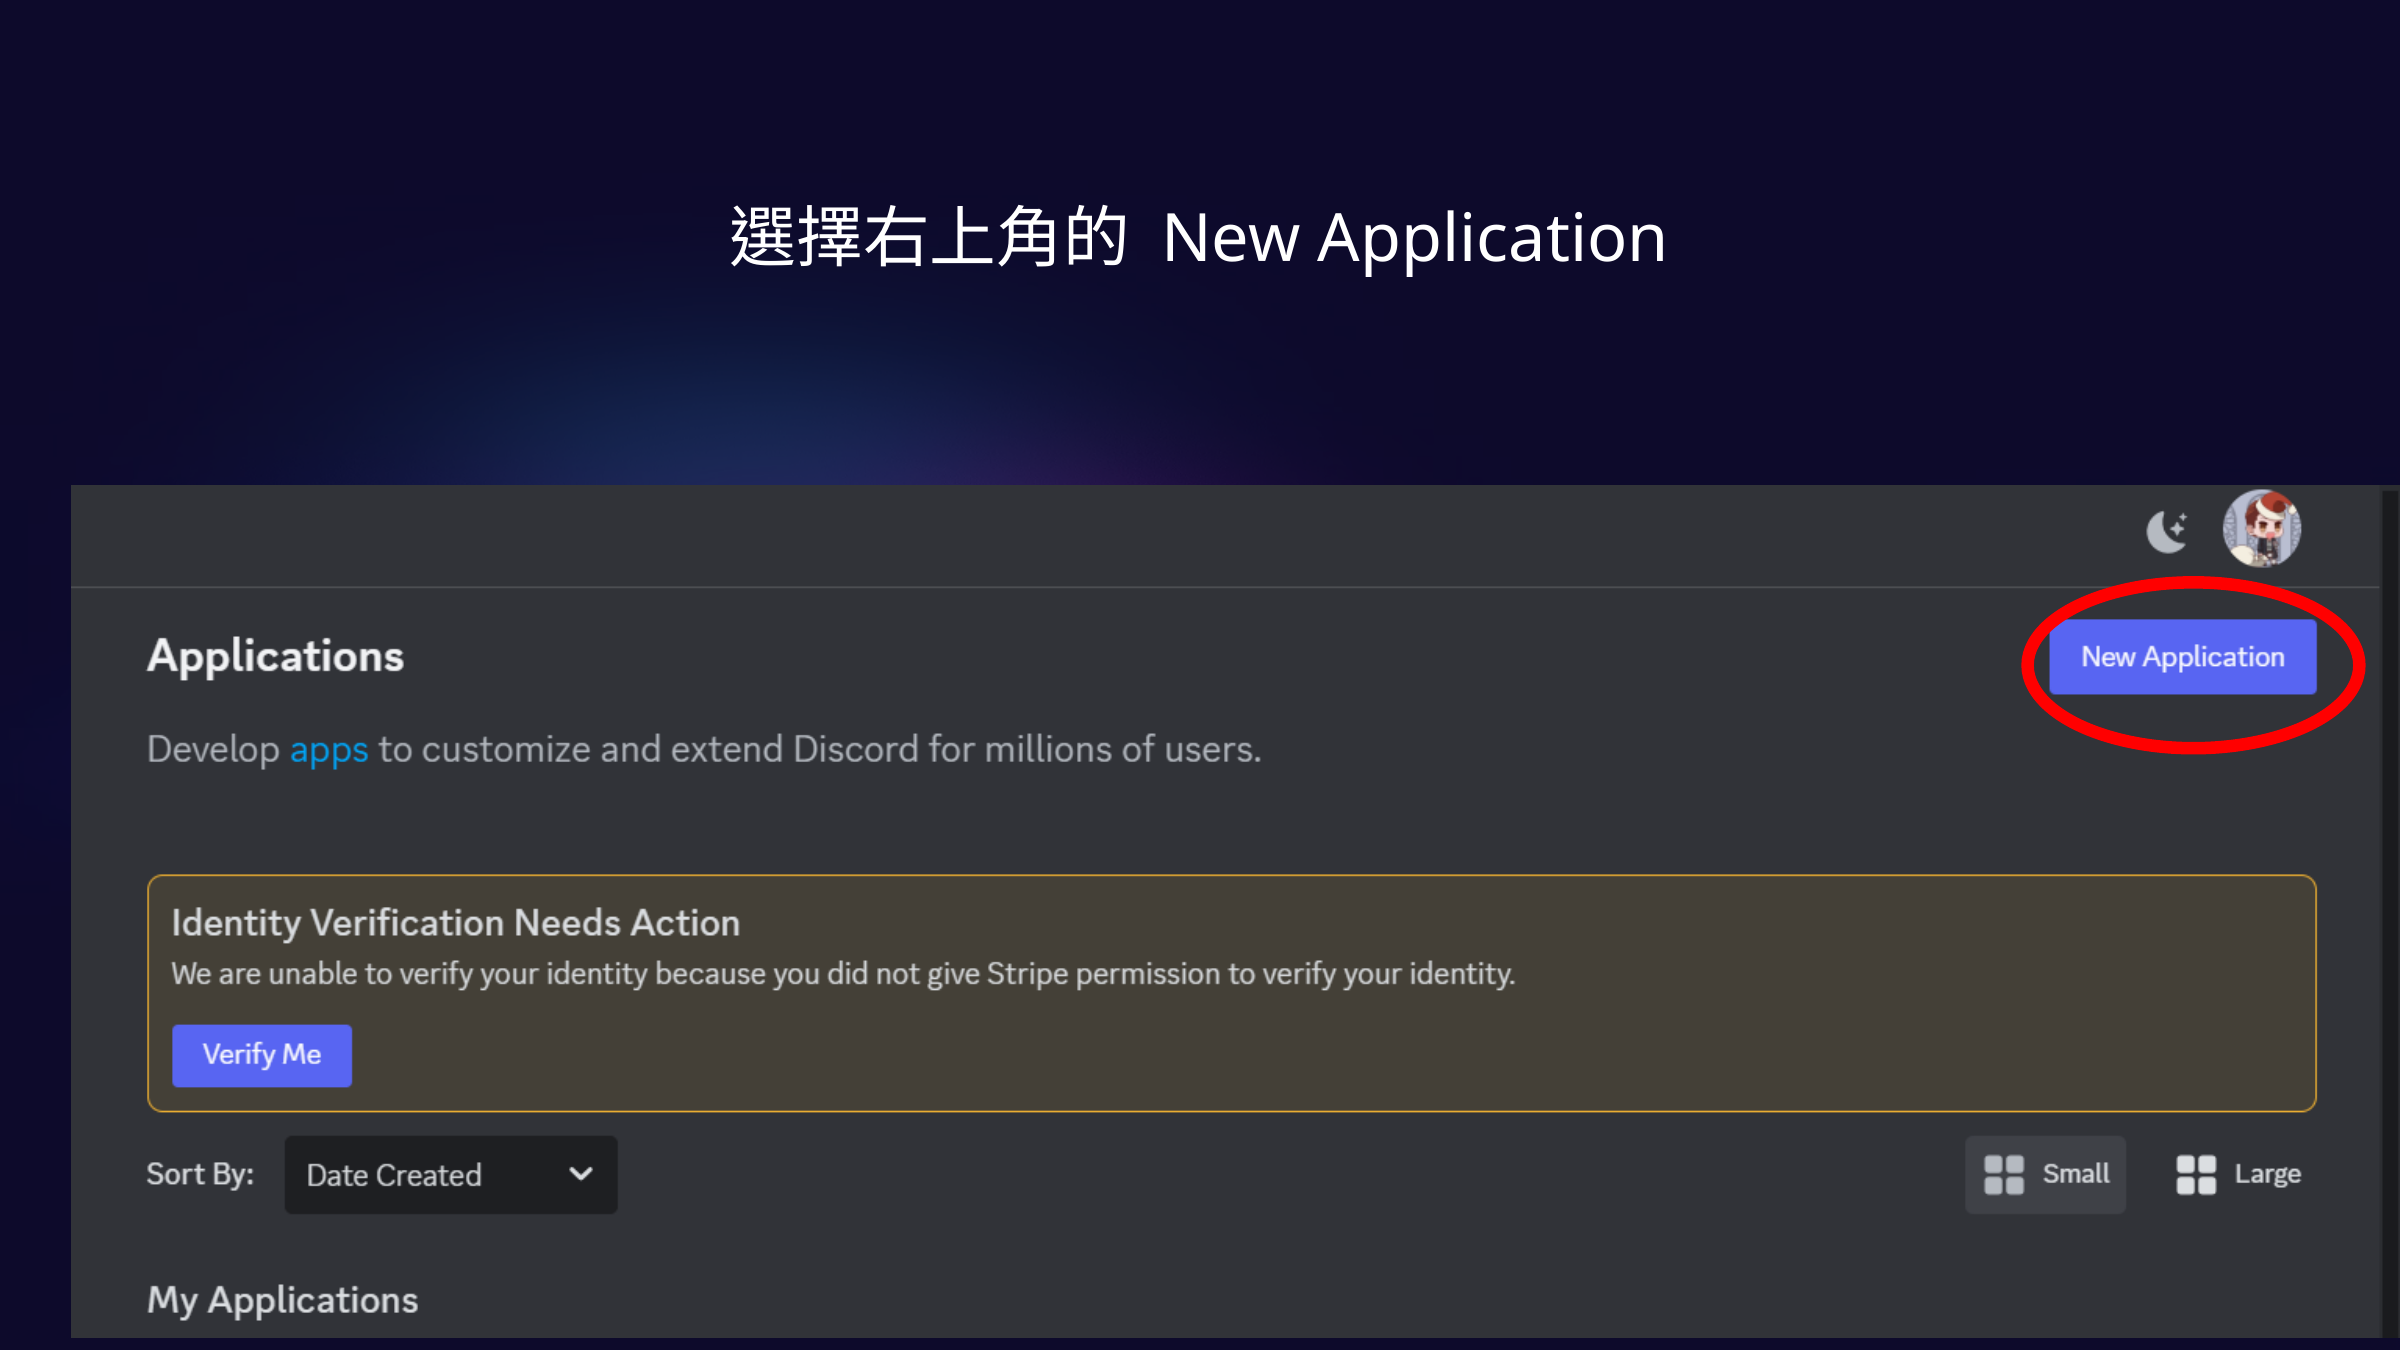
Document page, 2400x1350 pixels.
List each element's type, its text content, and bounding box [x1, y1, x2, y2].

picture [71, 485, 2400, 1339]
text_box 選擇右上角的 New Application [715, 187, 1685, 283]
